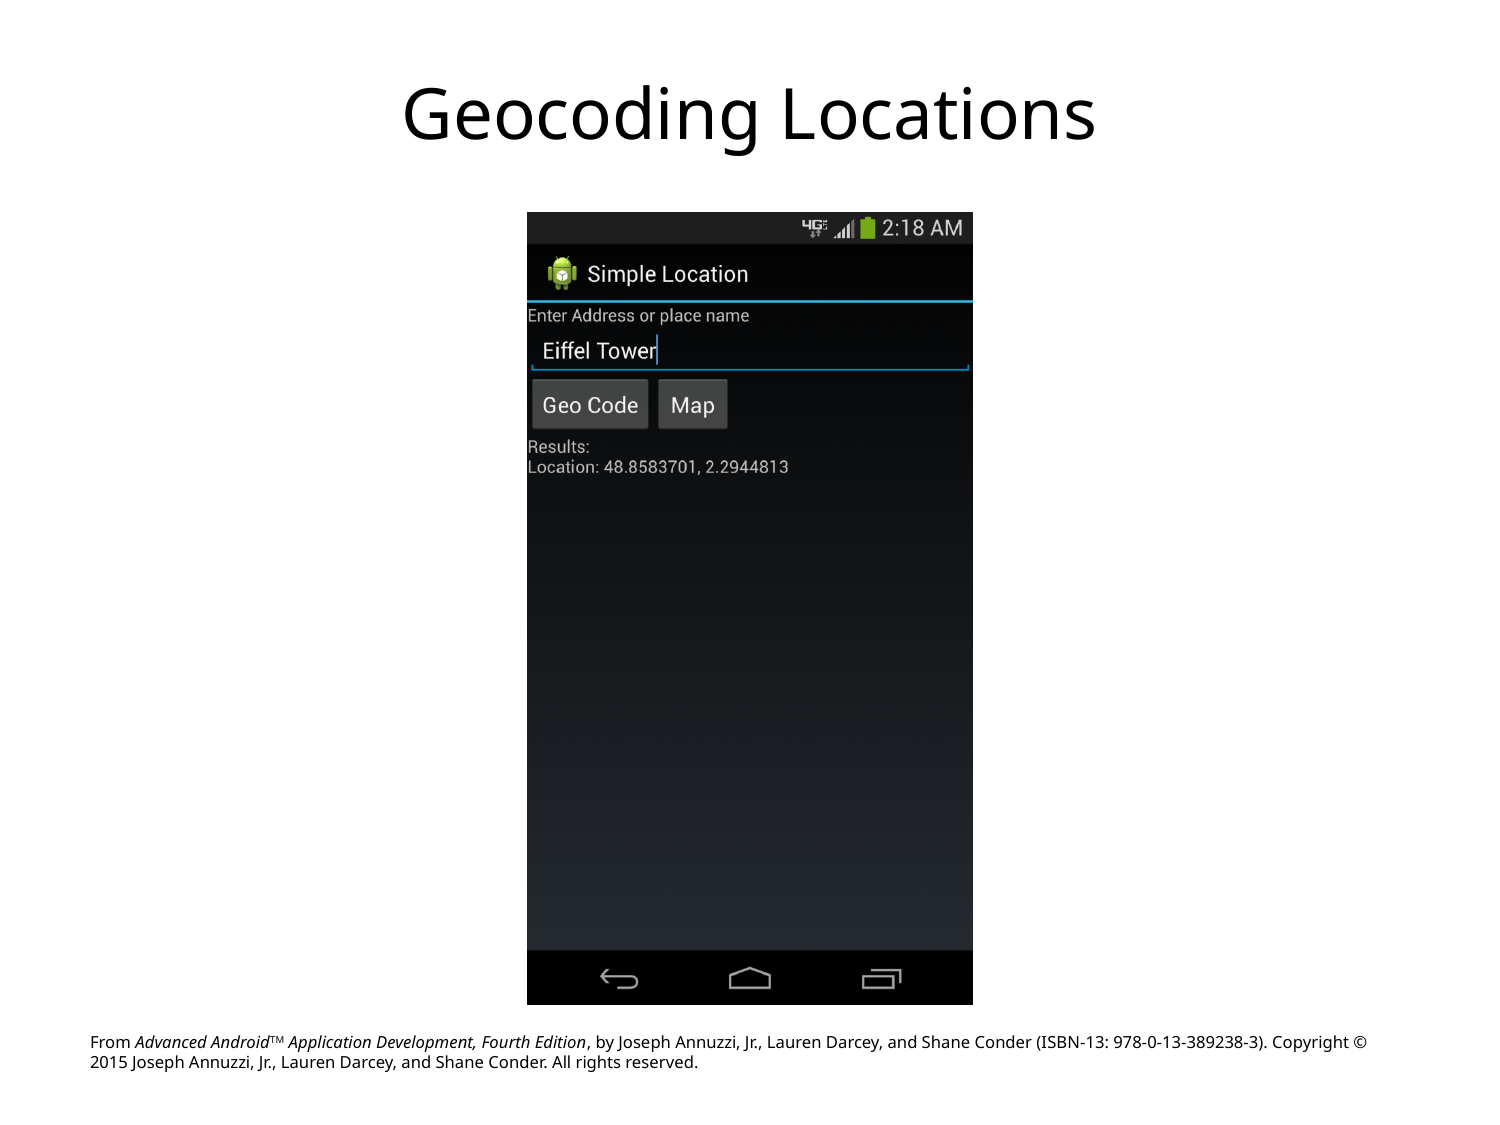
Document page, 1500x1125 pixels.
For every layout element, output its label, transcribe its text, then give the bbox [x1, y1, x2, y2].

title Geocoding Locations [75, 45, 1425, 188]
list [526, 212, 974, 1006]
footer From Advanced AndroidTM Application Development, Fourth Edition, by Joseph Annuzzi, Jr., Lauren Darcey, and Shane Conder (ISBN-13: 978-0-13-389238-3). Copyright © 2015 Joseph Annuzzi, Jr., Lauren Darcey, and Shane Conder. All rights reserved. [74, 1024, 1426, 1103]
